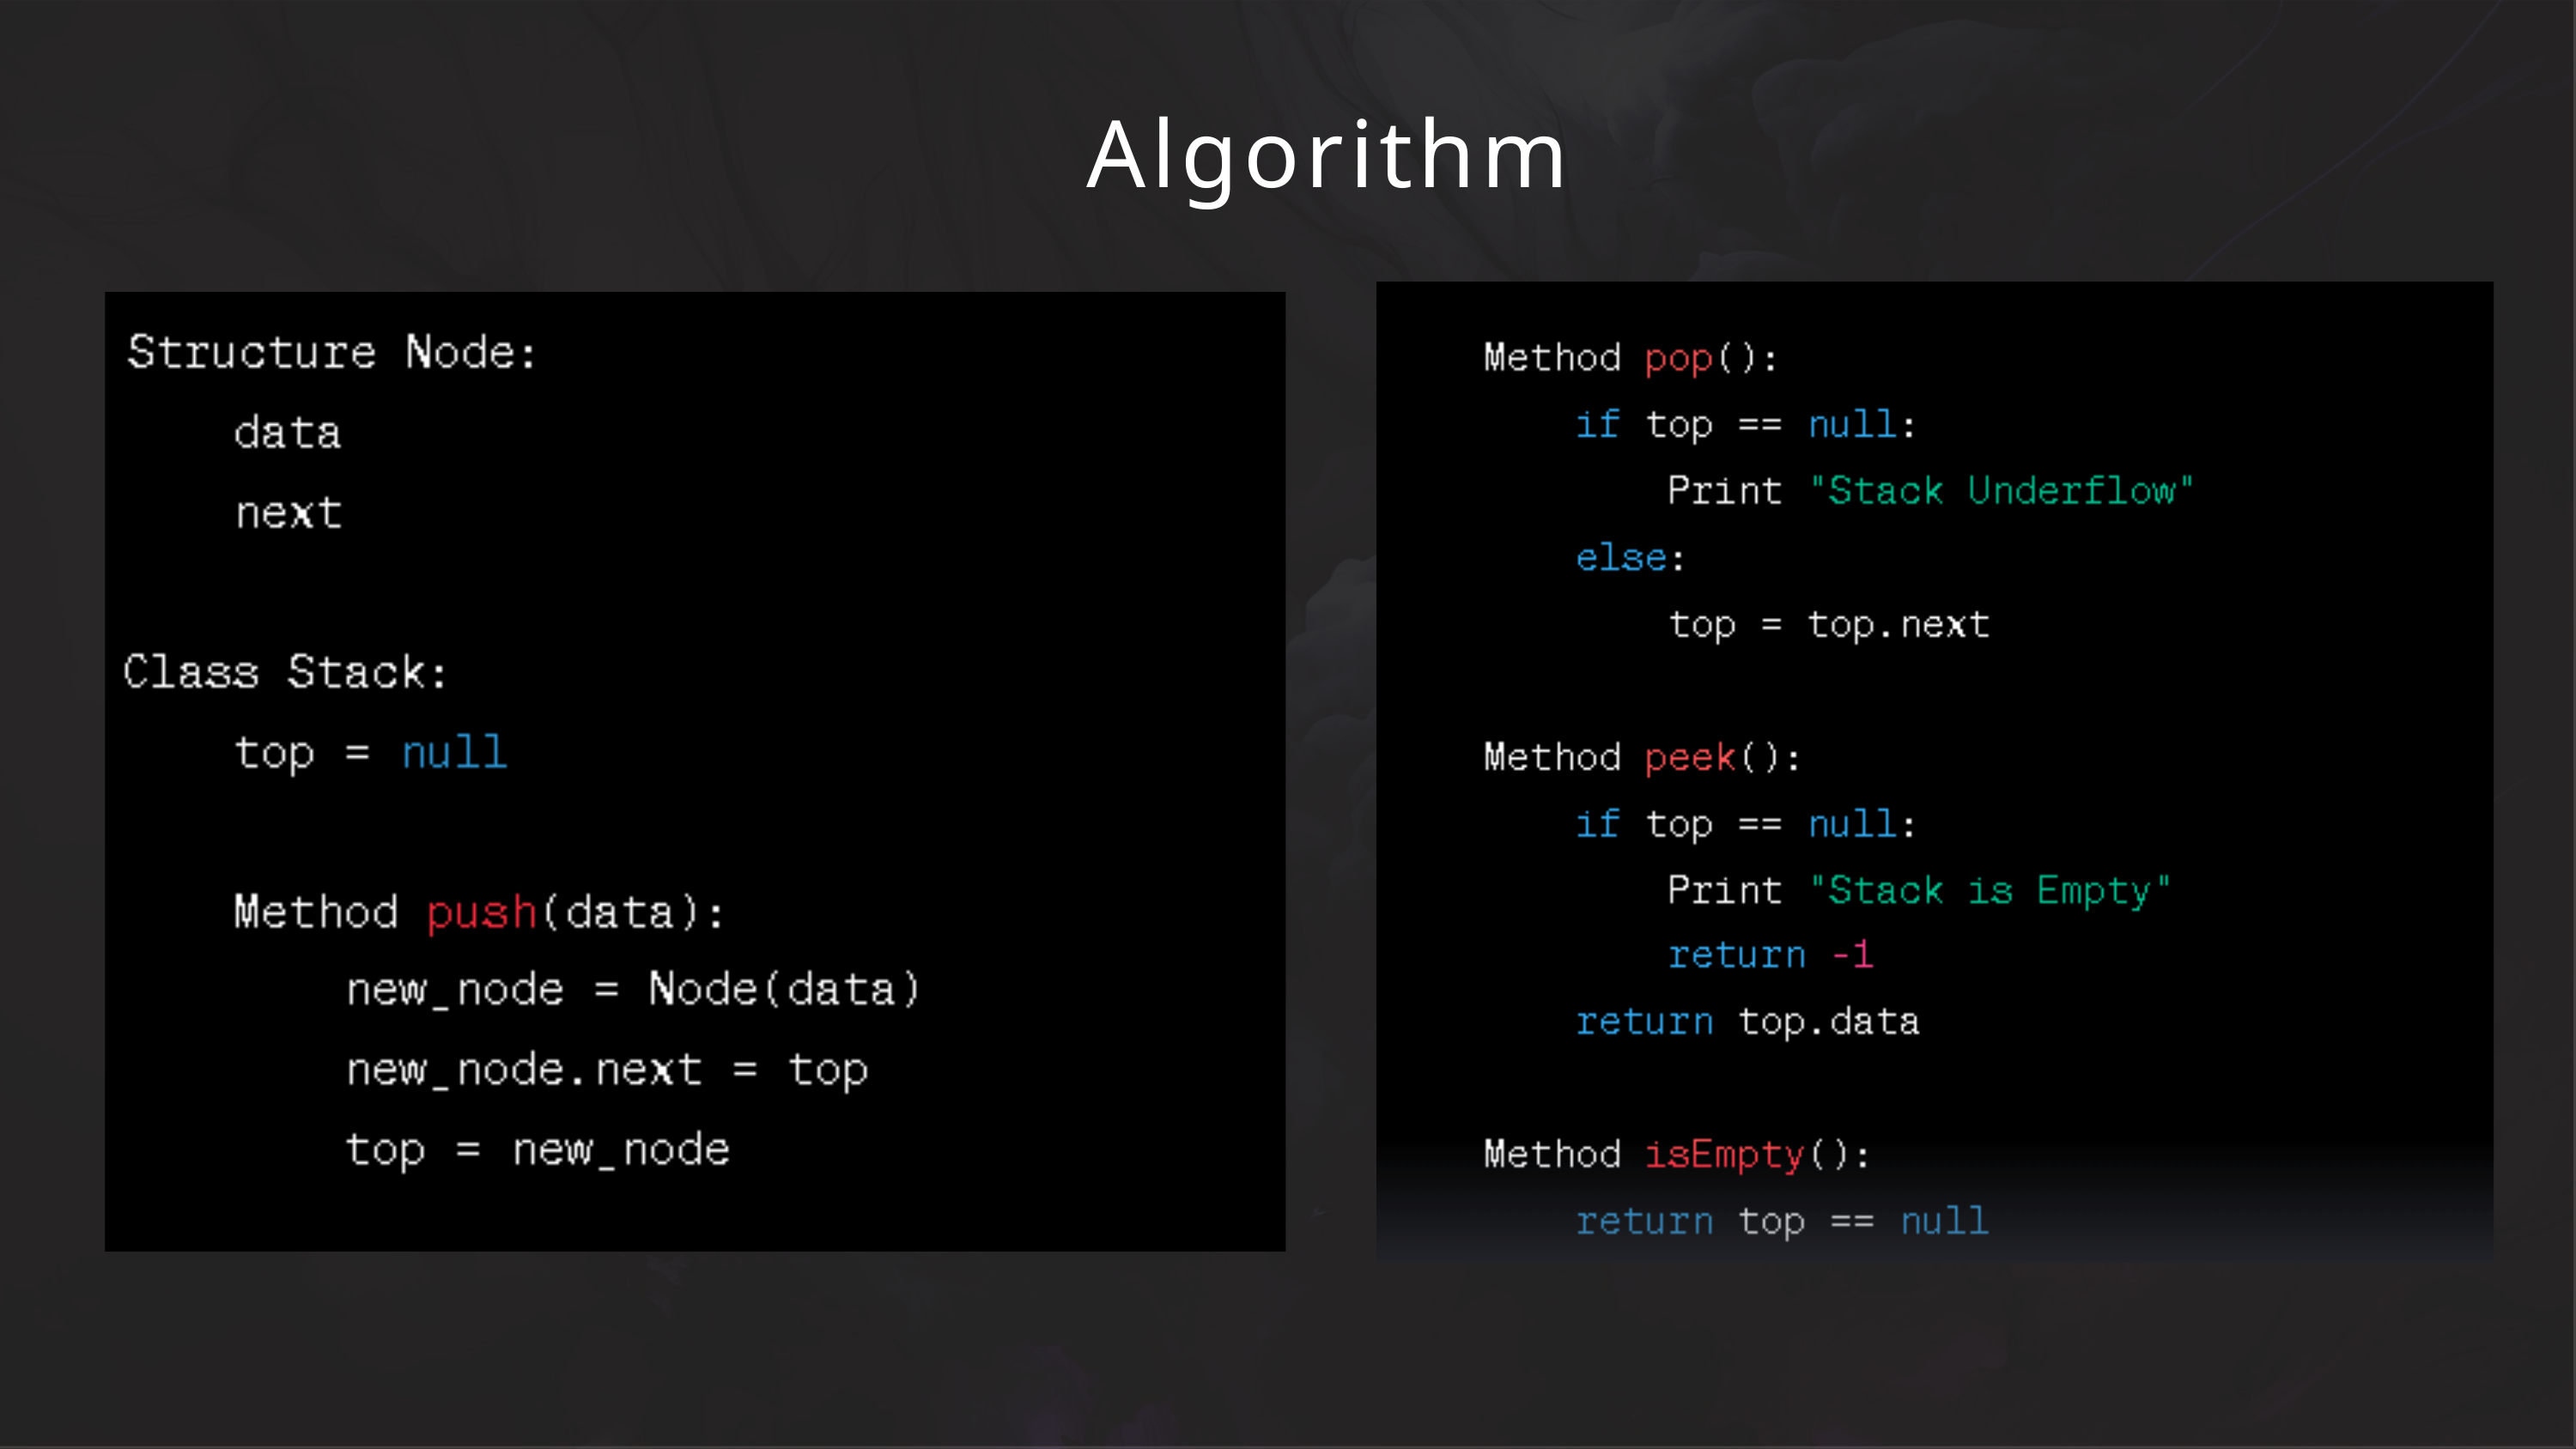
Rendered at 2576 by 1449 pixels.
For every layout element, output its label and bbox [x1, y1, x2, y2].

text_box [0, 0, 2576, 1449]
text_box [77, 63, 2494, 1373]
